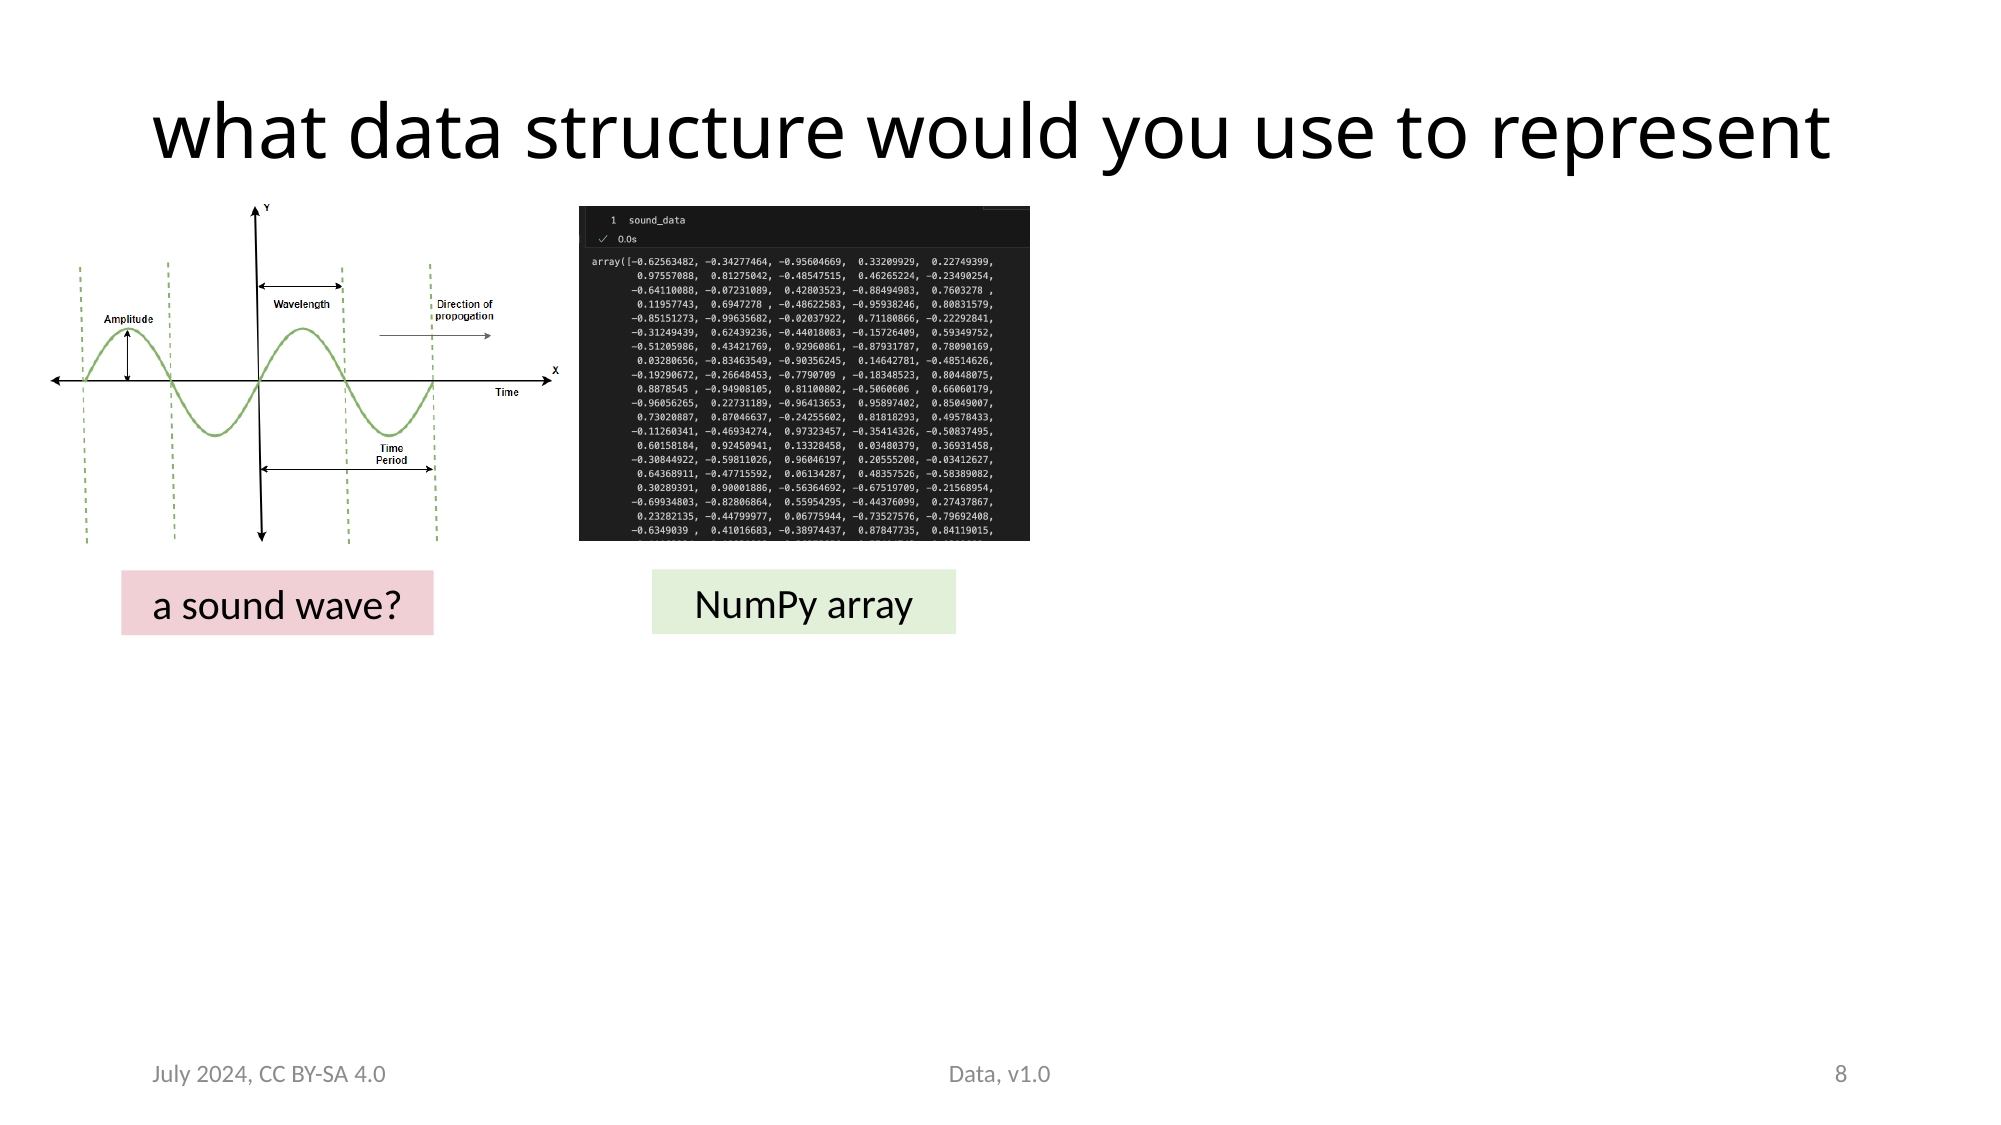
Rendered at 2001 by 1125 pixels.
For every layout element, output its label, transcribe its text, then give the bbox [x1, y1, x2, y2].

title what data structure would you use to represent [137, 59, 1863, 209]
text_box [579, 206, 1030, 635]
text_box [43, 184, 608, 636]
slide_number 8 [1412, 1042, 1863, 1103]
footer Data, v1.0 [662, 1042, 1338, 1103]
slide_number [137, 1042, 588, 1103]
